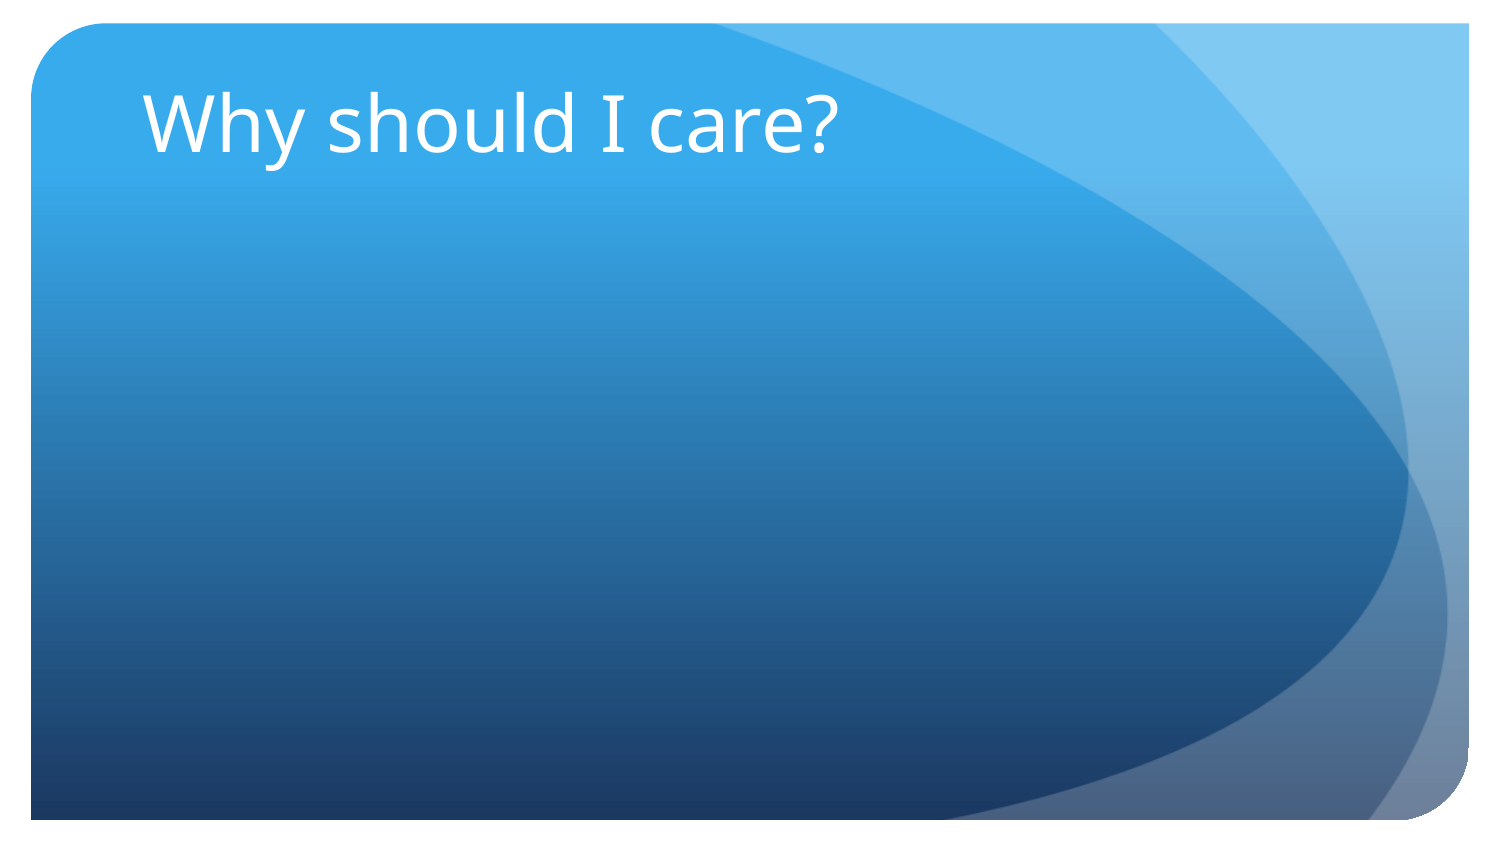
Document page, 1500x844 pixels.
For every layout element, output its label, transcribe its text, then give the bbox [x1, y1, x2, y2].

title Why should I care? [127, 46, 1372, 176]
picture [24, 22, 1473, 821]
